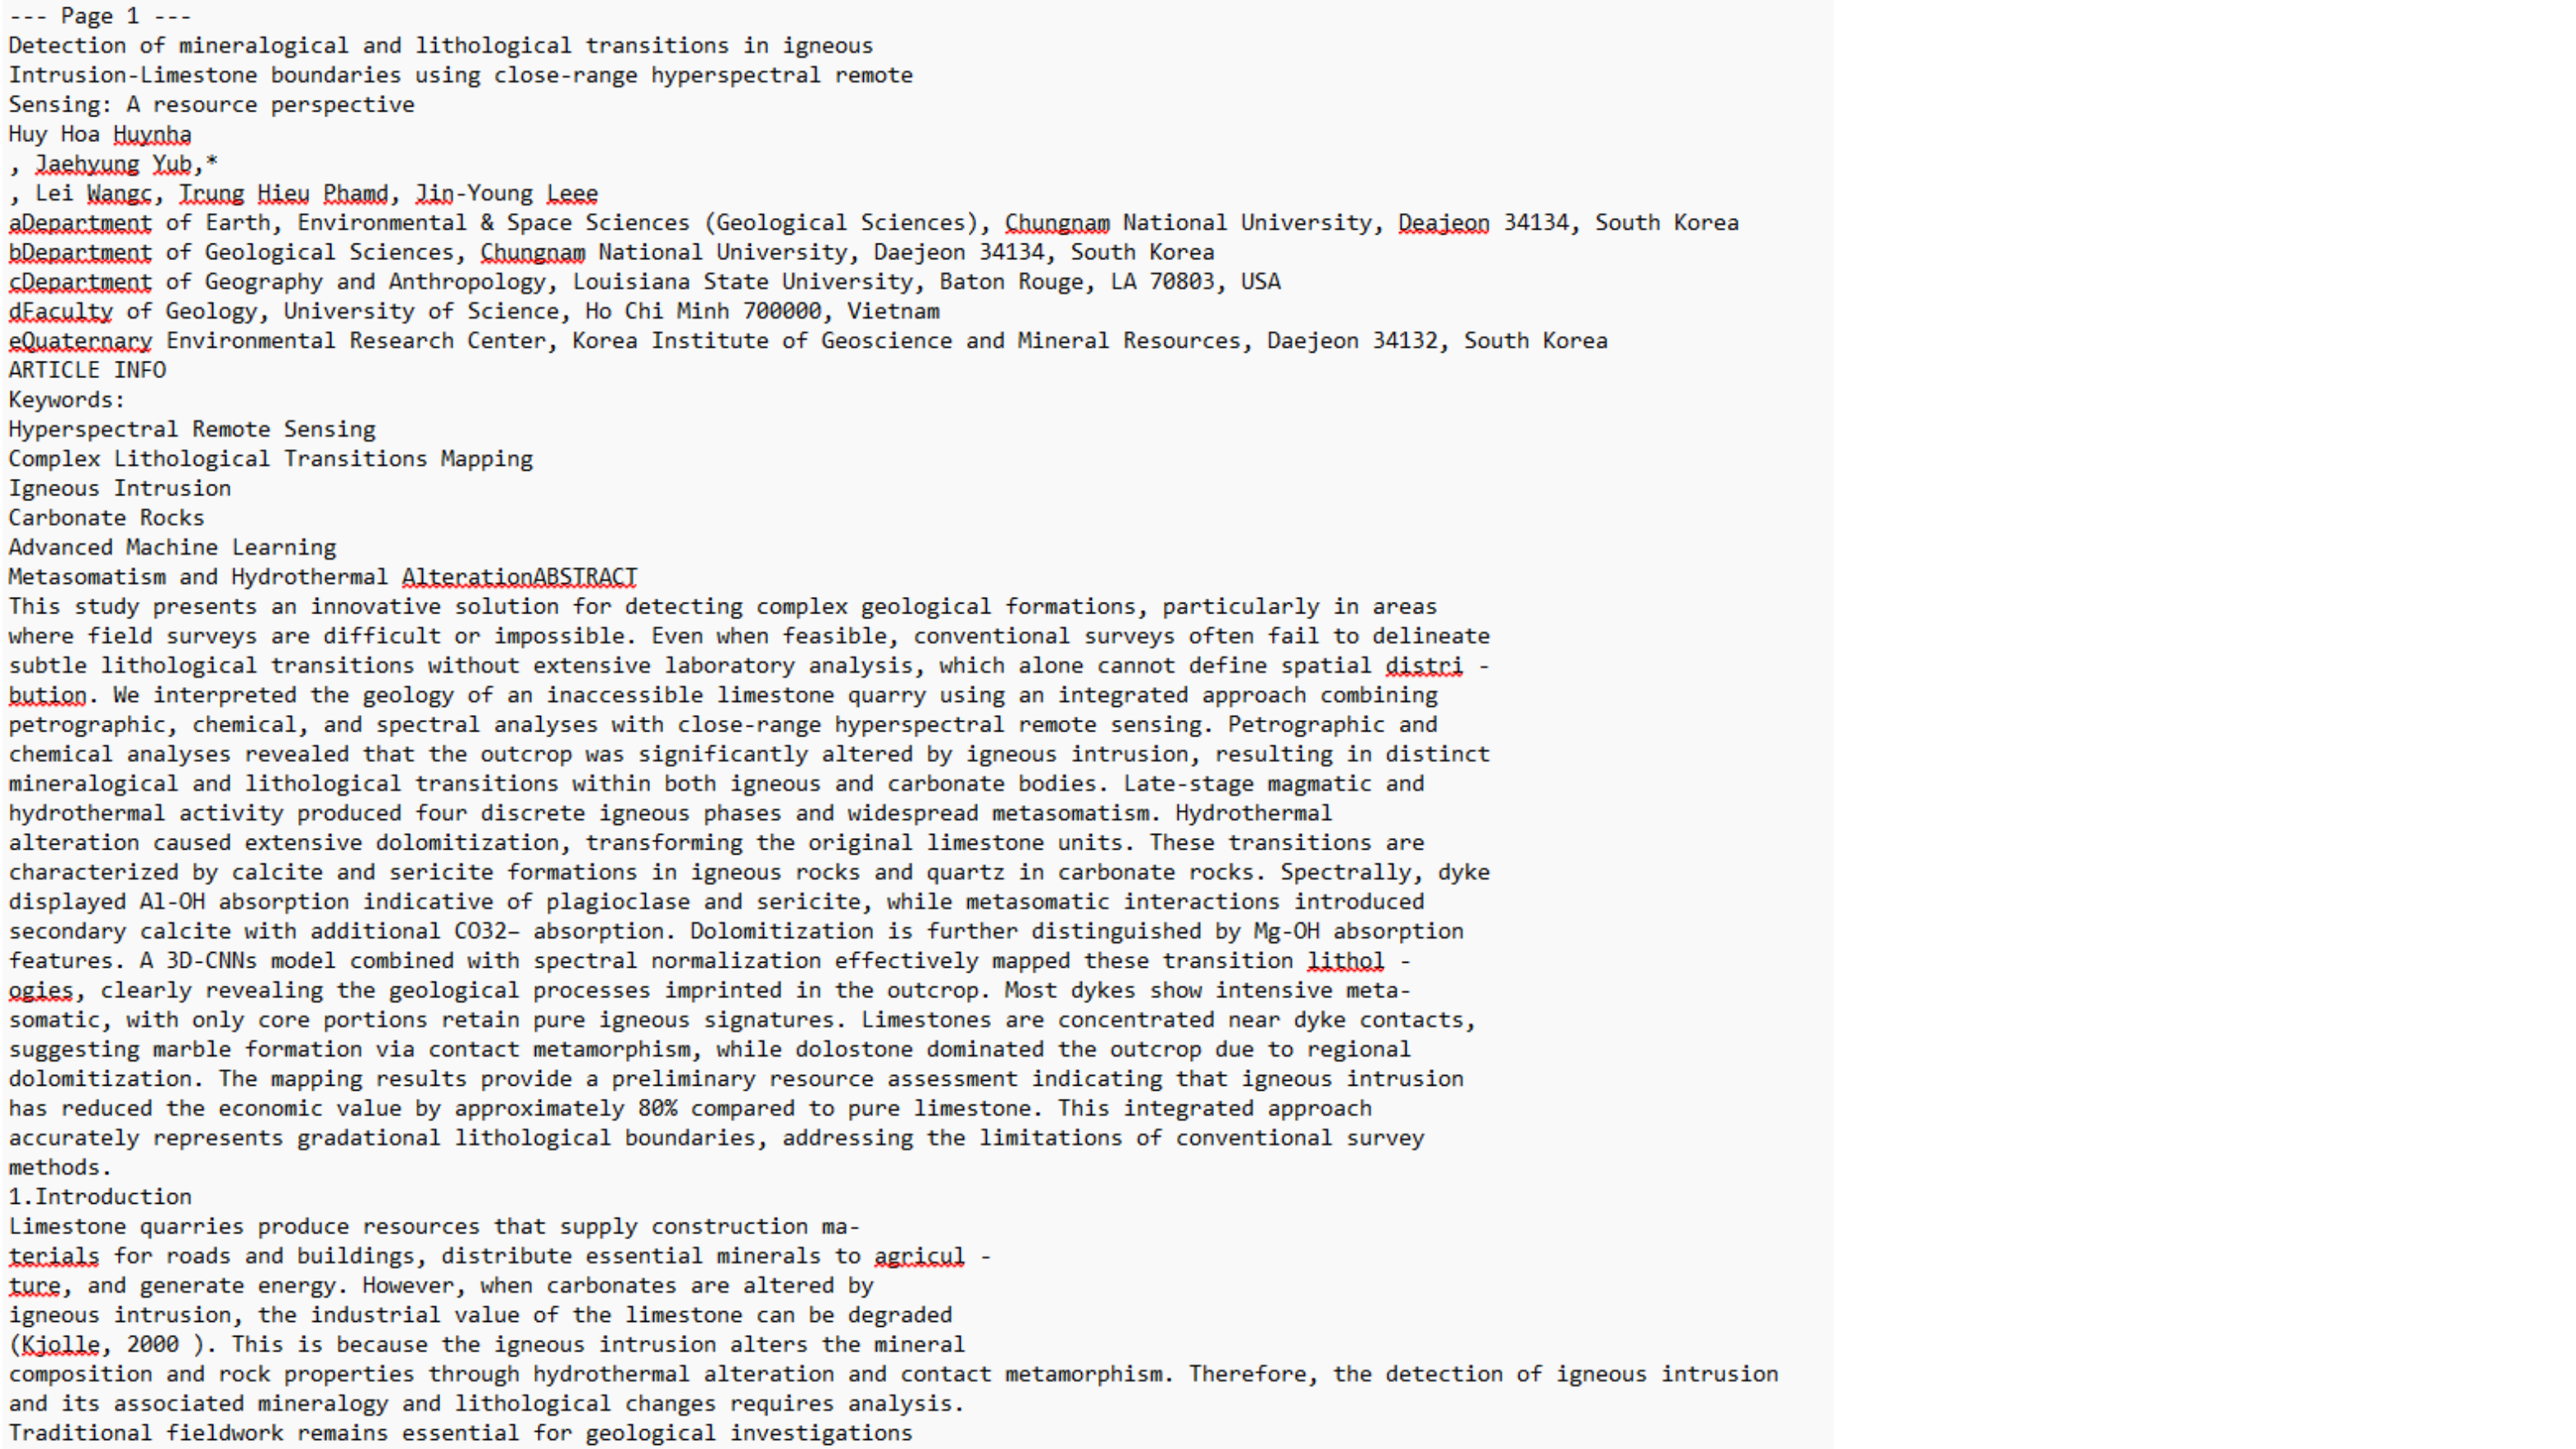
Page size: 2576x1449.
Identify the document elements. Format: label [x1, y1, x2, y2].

picture [2, 0, 1834, 1449]
